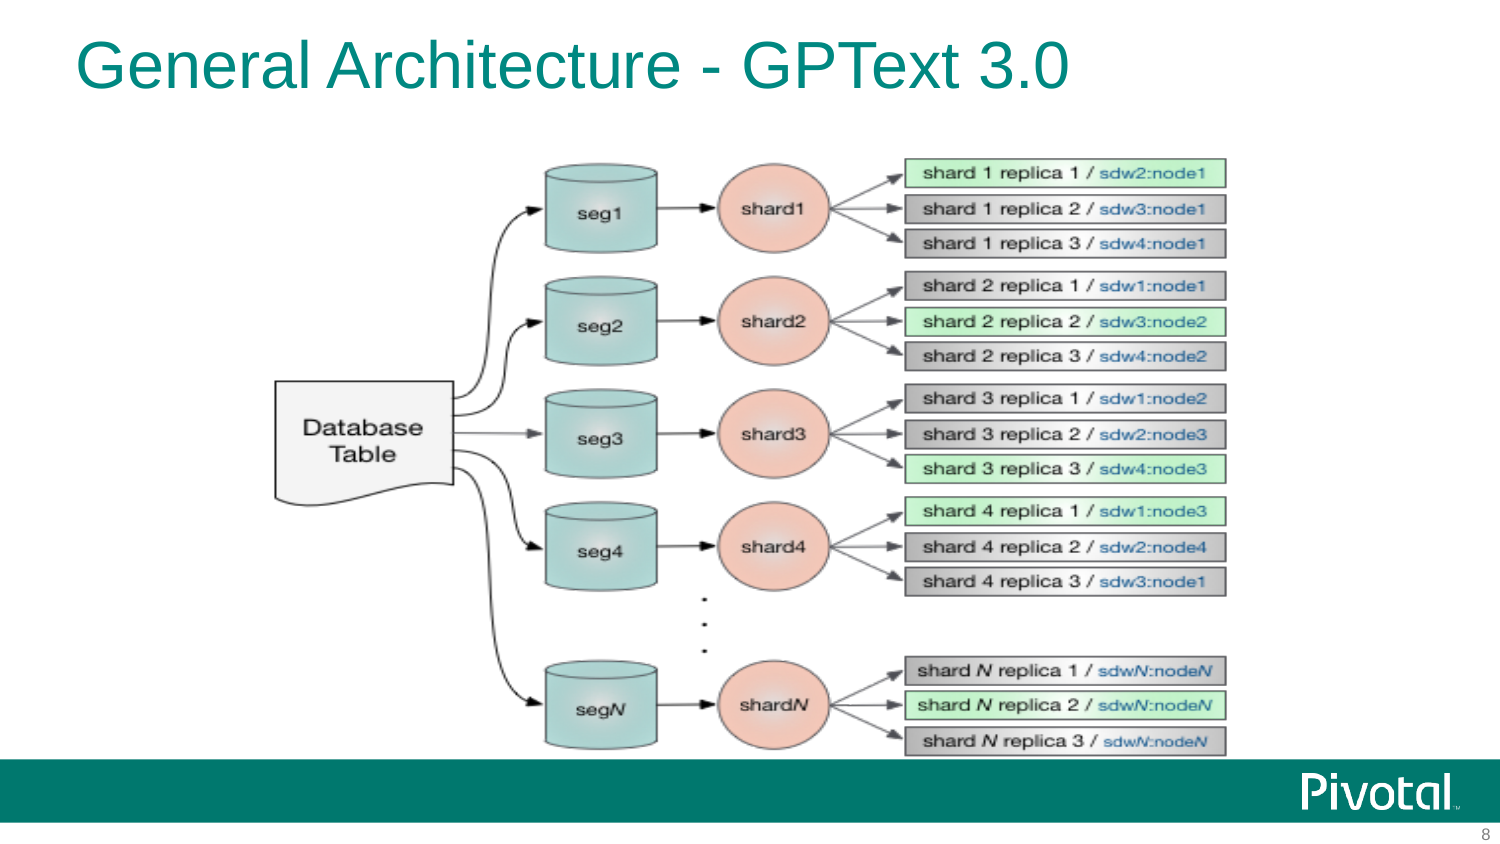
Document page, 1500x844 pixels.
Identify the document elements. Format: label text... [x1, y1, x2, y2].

title General Architecture - GPText 3.0 [60, 15, 1440, 121]
picture [271, 156, 1229, 758]
picture [1302, 773, 1460, 810]
